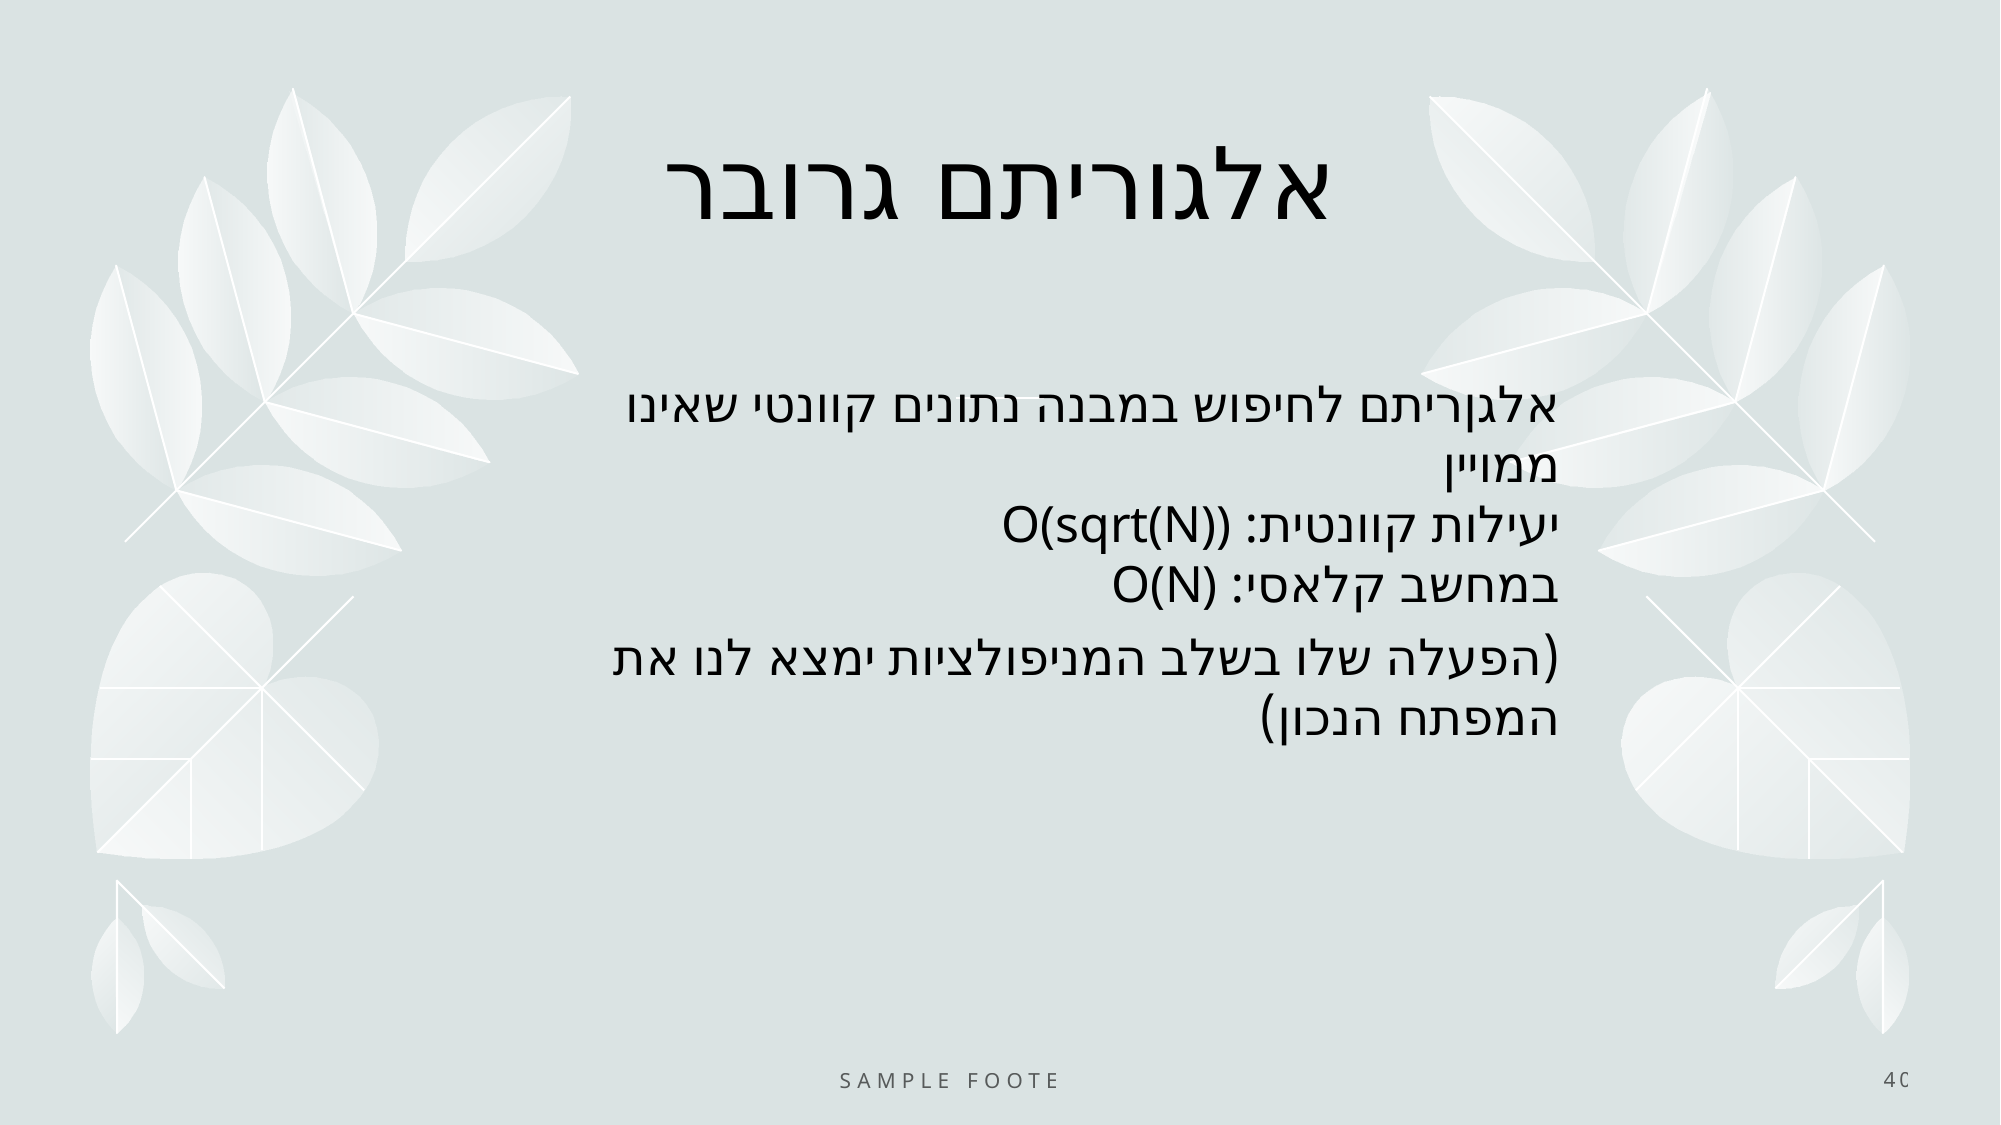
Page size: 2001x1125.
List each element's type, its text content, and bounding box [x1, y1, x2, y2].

text_box (הפעלה שלו בשלב המניפולציות ימצא לנו את המפתח הנכון) [538, 618, 1575, 754]
slide_number 40 [1637, 1042, 1927, 1119]
footer Sample Footer Text [451, 1042, 1549, 1119]
title אלגוריתם גרובר [443, 90, 1557, 248]
text_box אלגןריתם לחיפוש במבנה נתונים קוונטי שאינו ממויין יעילות קוונטית: O(sqrt(N)) במחשב קלאסי: O(N) [538, 364, 1575, 618]
